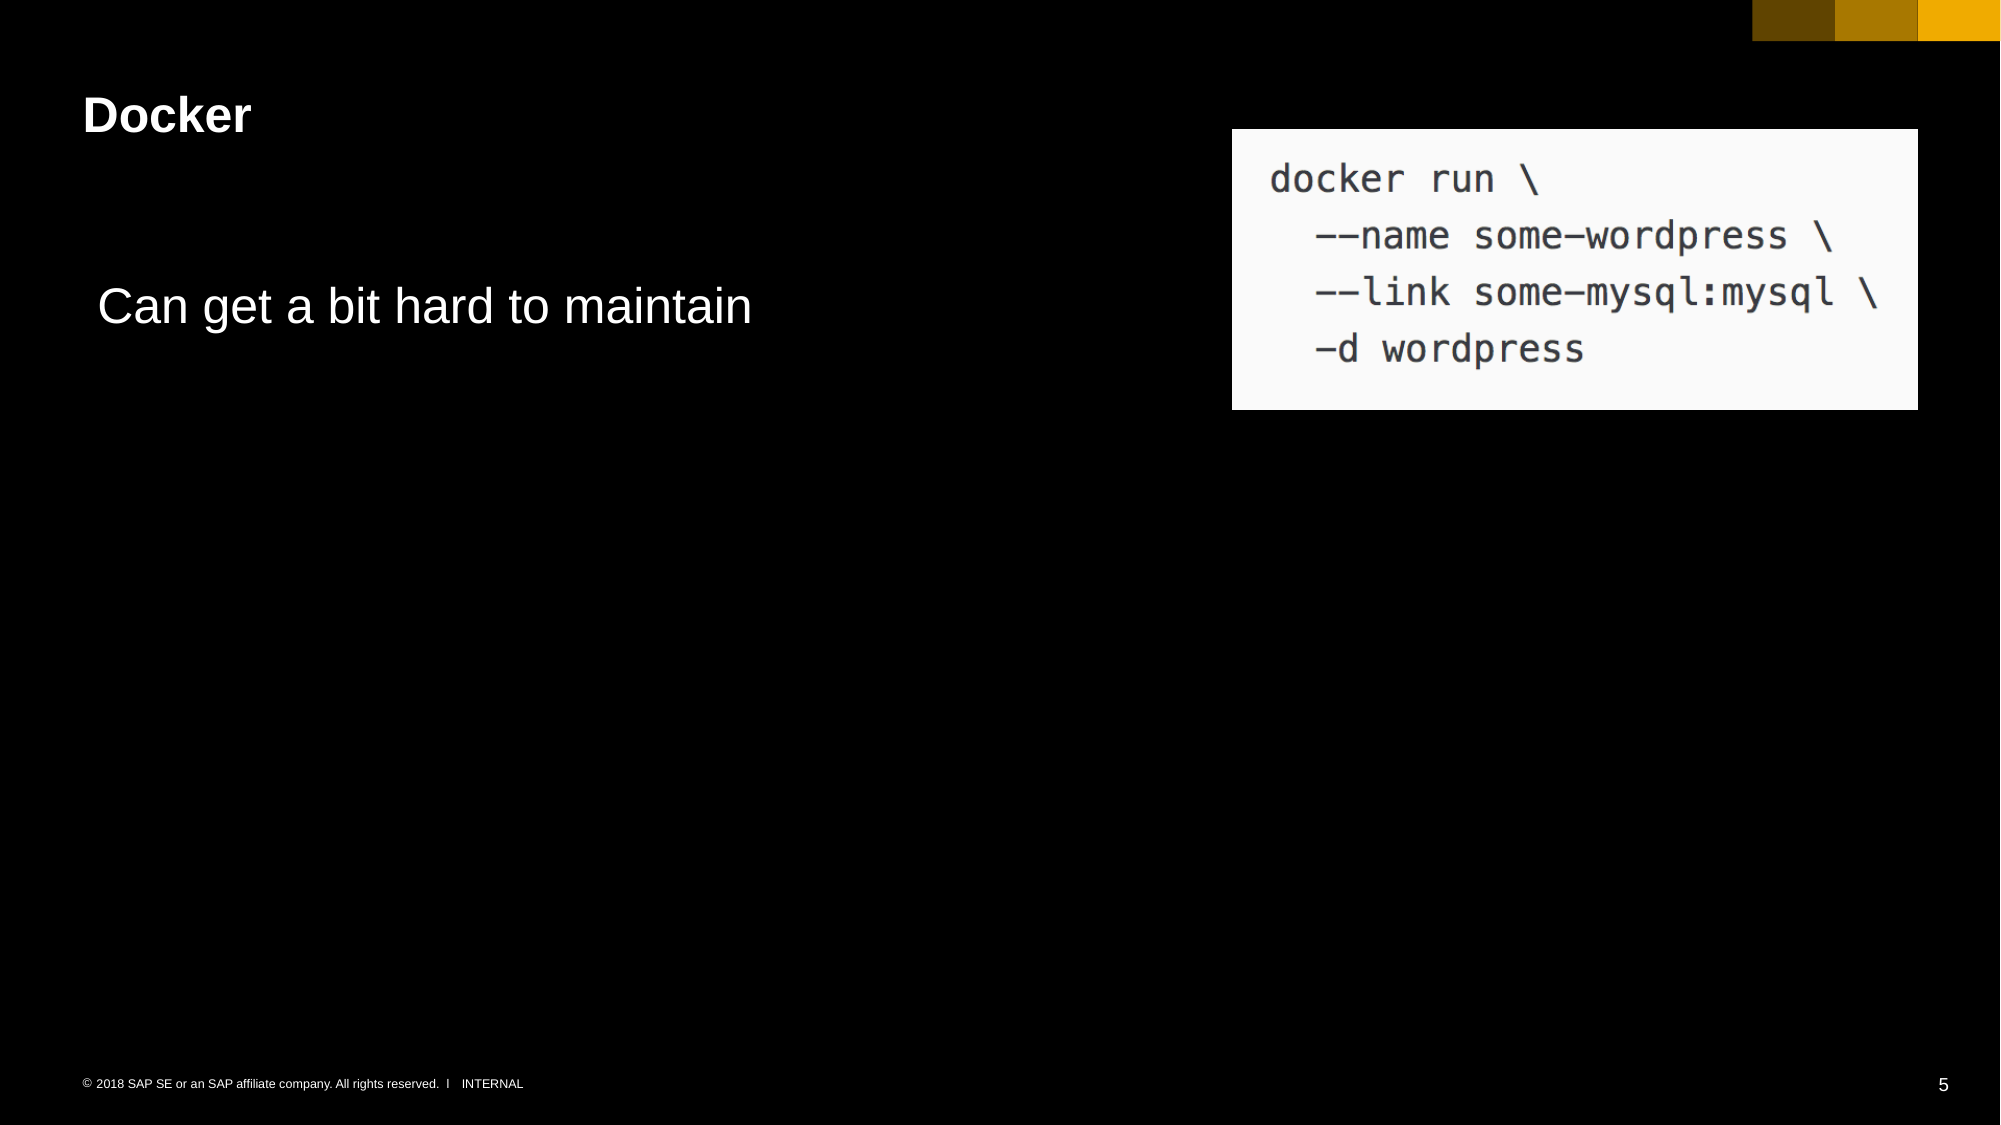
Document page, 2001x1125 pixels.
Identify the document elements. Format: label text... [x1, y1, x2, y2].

text_box Can get a bit hard to maintain [82, 265, 1172, 1040]
title Docker [82, 82, 1918, 144]
picture [1231, 129, 1918, 410]
